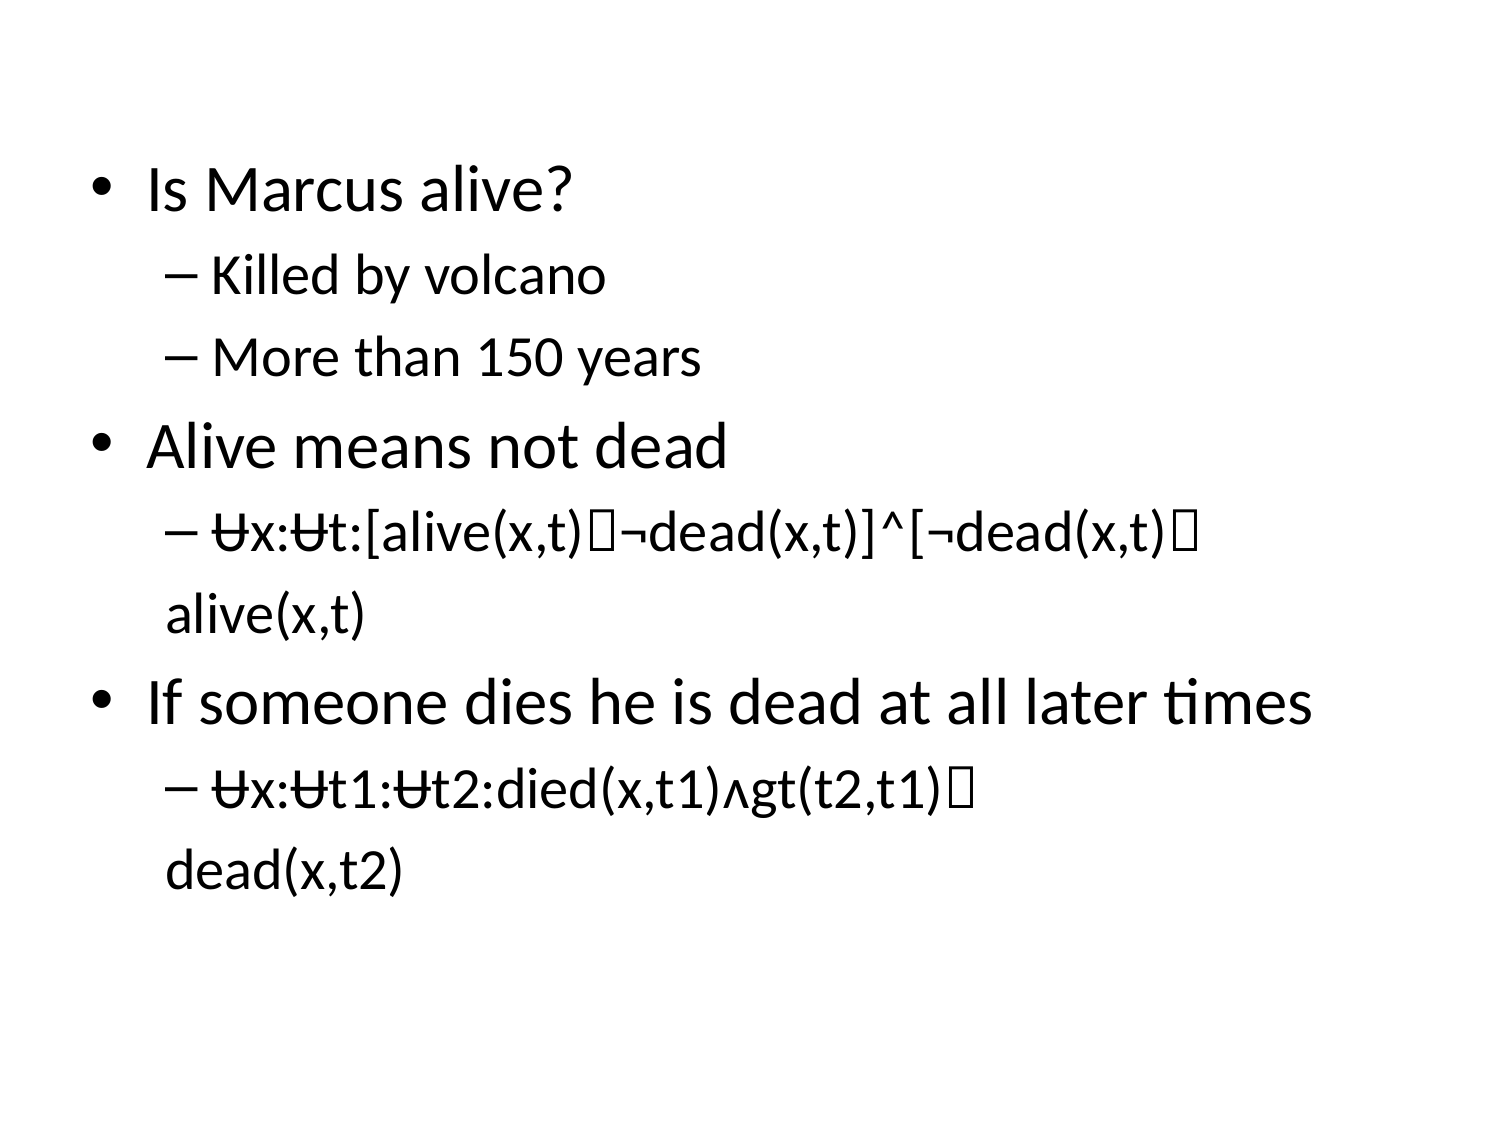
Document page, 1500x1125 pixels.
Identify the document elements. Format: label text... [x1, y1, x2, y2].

list Is Marcus alive? Killed by volcano More than 150 years Alive means not dead Ʉx:Ʉt:[alive(x,t)¬dead(x,t)]˄[¬dead(x,t) alive(x,t) If someone dies he is dead at all later times Ʉx:Ʉt1:Ʉt2:died(x,t1)ᴧgt(t2,t1) dead(x,t2) [75, 137, 1425, 1005]
